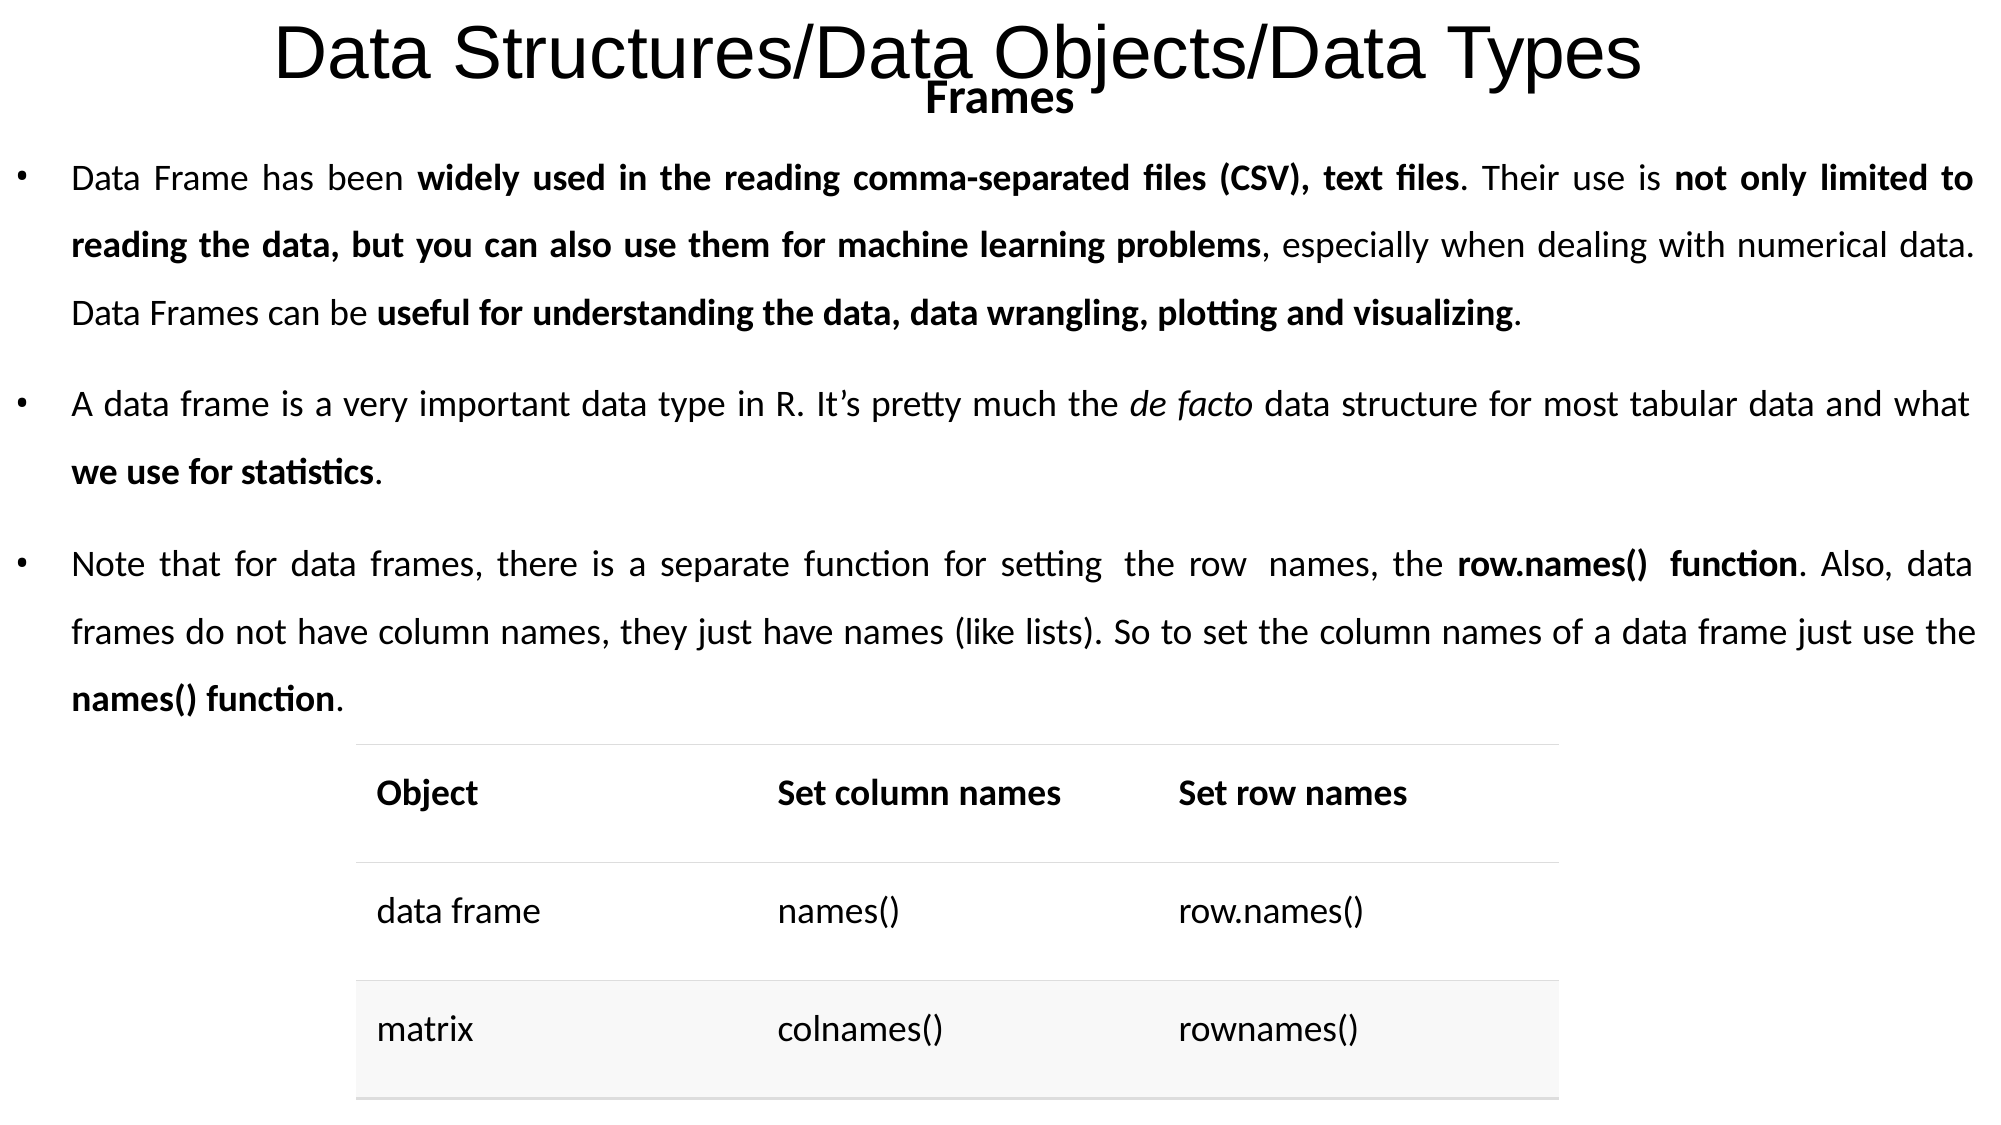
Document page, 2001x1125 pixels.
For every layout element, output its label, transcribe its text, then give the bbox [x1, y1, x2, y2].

table_cell colnames() [660, 981, 1120, 1097]
table_header Set column names [660, 745, 1120, 862]
table_cell data frame [356, 863, 660, 980]
text_box Frames Data Frame has been widely used in the reading comma-separated files (CSV), text files. Their use is not only limited to reading the data, but you can also use them for machine learning problems, especially when dealing with numerical data. Data Frames can be useful for understanding the data, data wrangling, plotting and visualizing. A data frame is a very important data type in R. It’s pretty much the de facto data structure for most tabular data and what we use for statistics. Note that for data frames, there is a separate function for setting the row names, the row.names() function. Also, data frames do not have column names, they just have names (like lists). So to set the column names of a data frame just use the names() function. [12, 61, 1988, 720]
table_header Object [356, 745, 660, 862]
table_cell rownames() [1120, 981, 1559, 1097]
table_header Set row names [1120, 745, 1559, 862]
table_cell row.names() [1120, 863, 1559, 980]
title Data Structures/Data Objects/Data Types [271, 0, 1729, 61]
table_cell names() [660, 863, 1120, 980]
table_cell matrix [356, 981, 660, 1097]
